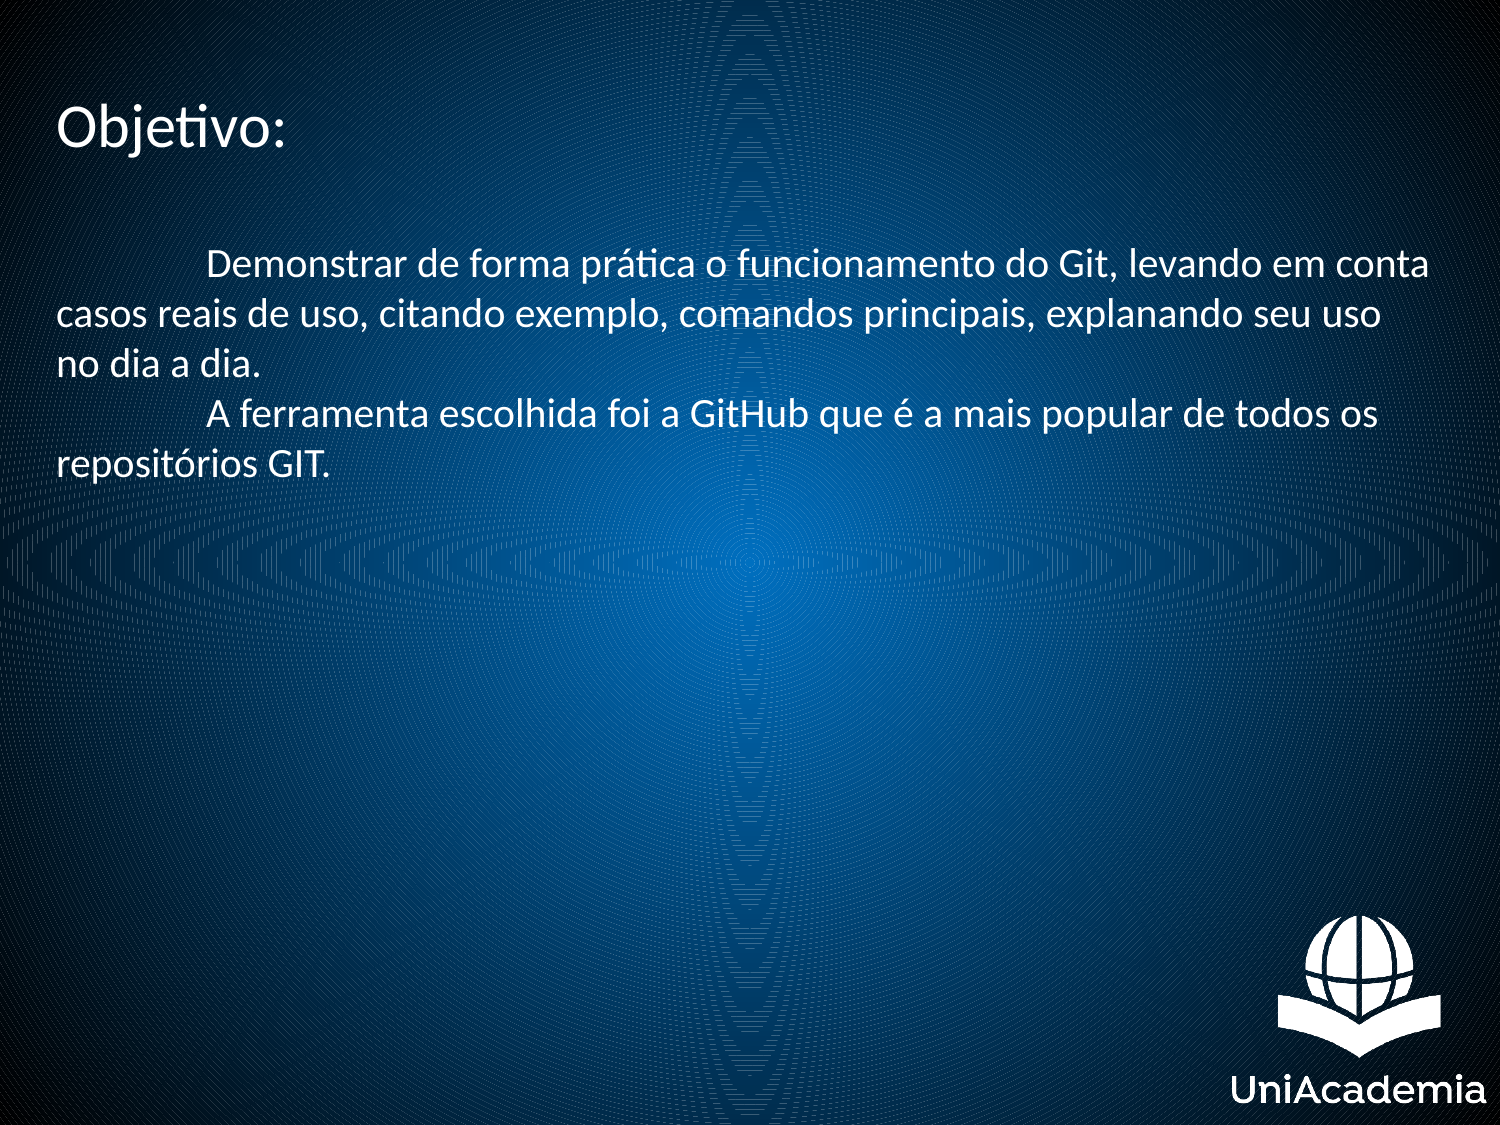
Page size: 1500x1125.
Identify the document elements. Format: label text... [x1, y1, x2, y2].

text_box Objetivo: Demonstrar de forma prática o funcionamento do Git, levando em conta casos reais de uso, citando exemplo, comandos principais, explanando seu uso no dia a dia. A ferramenta escolhida foi a GitHub que é a mais popular de todos os repositórios GIT. [41, 78, 1447, 543]
picture [1186, 876, 1500, 1125]
